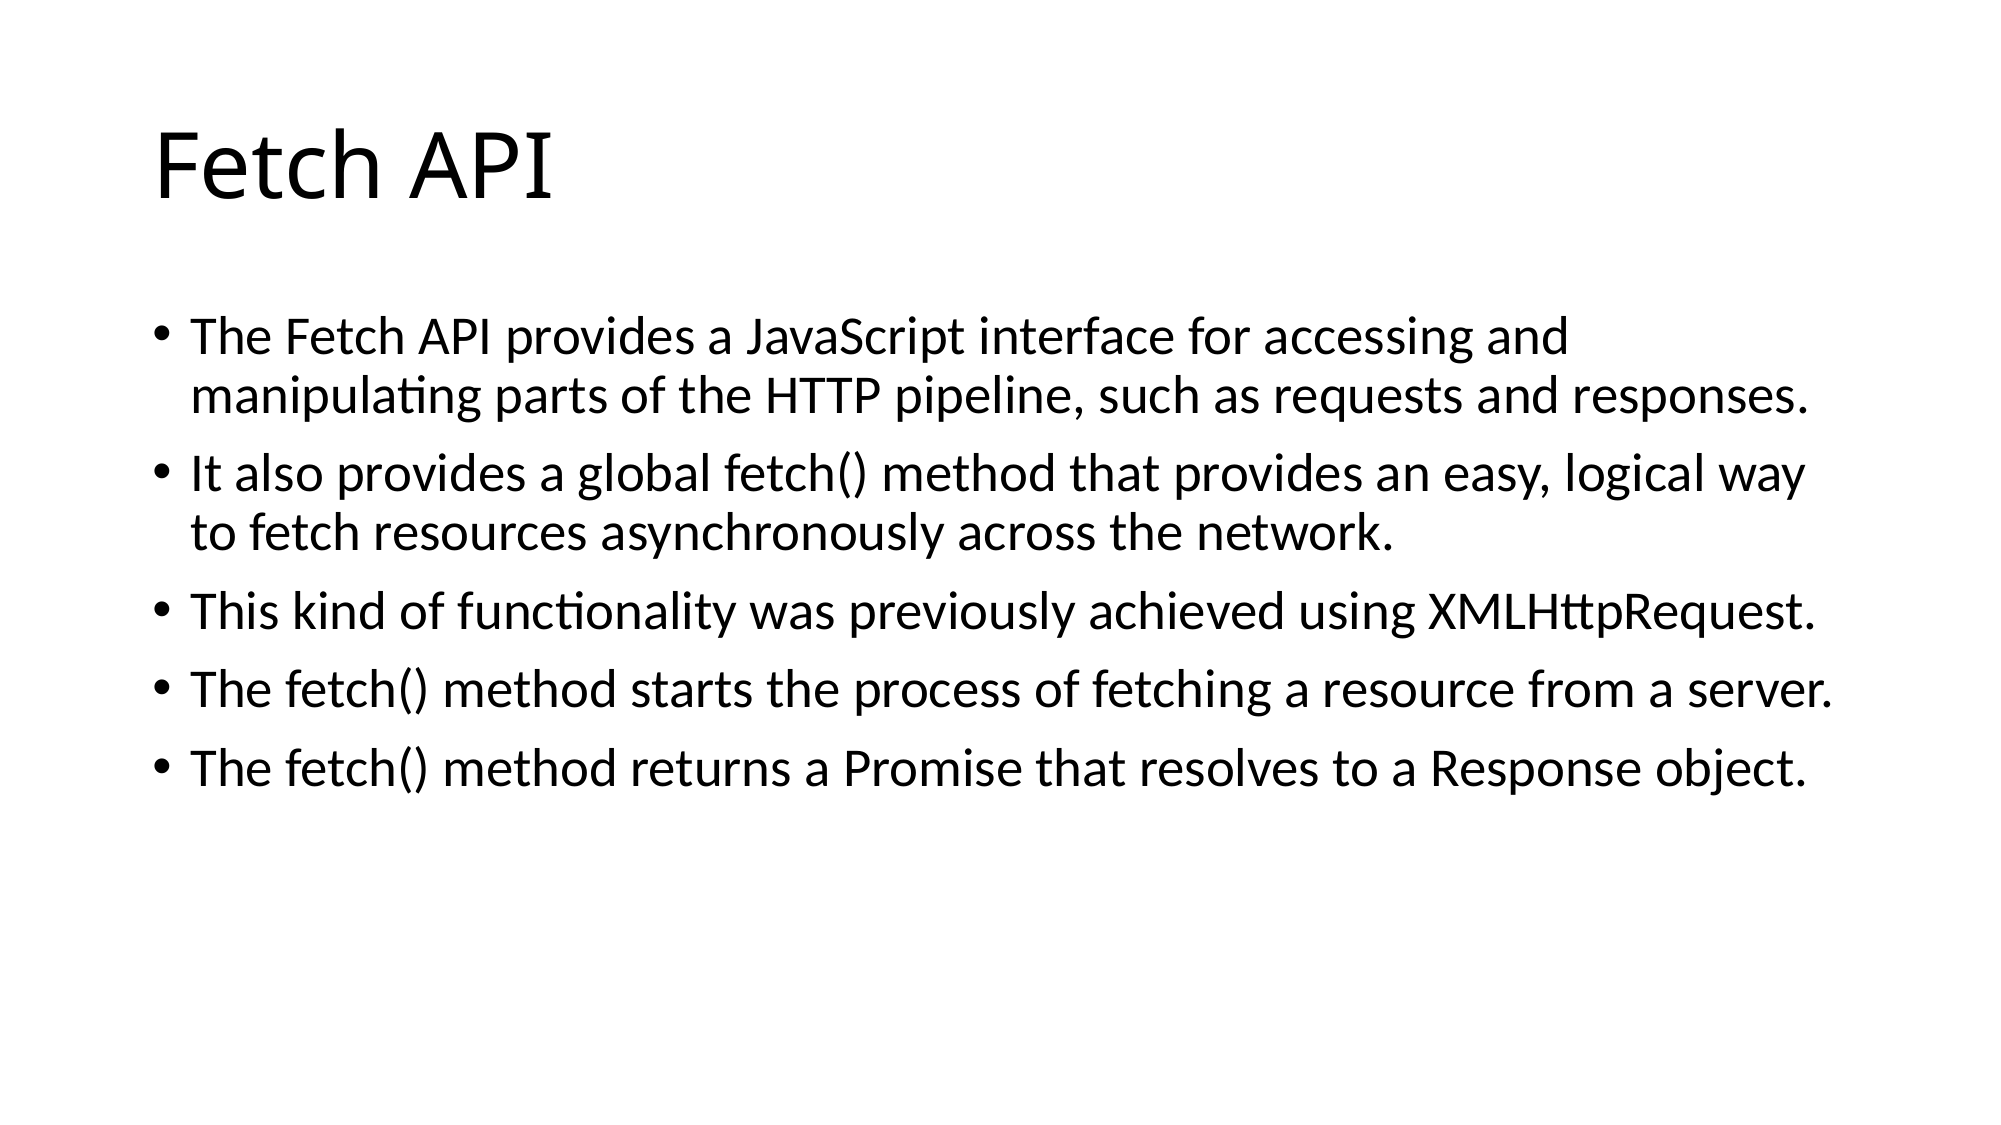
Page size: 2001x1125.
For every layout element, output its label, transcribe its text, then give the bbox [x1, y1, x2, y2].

title Fetch API [137, 59, 1863, 278]
list The Fetch API provides a JavaScript interface for accessing and manipulating parts of the HTTP pipeline, such as requests and responses. It also provides a global fetch() method that provides an easy, logical way to fetch resources asynchronously across the network. This kind of functionality was previously achieved using XMLHttpRequest. The fetch() method starts the process of fetching a resource from a server. The fetch() method returns a Promise that resolves to a Response object. [137, 299, 1863, 1014]
